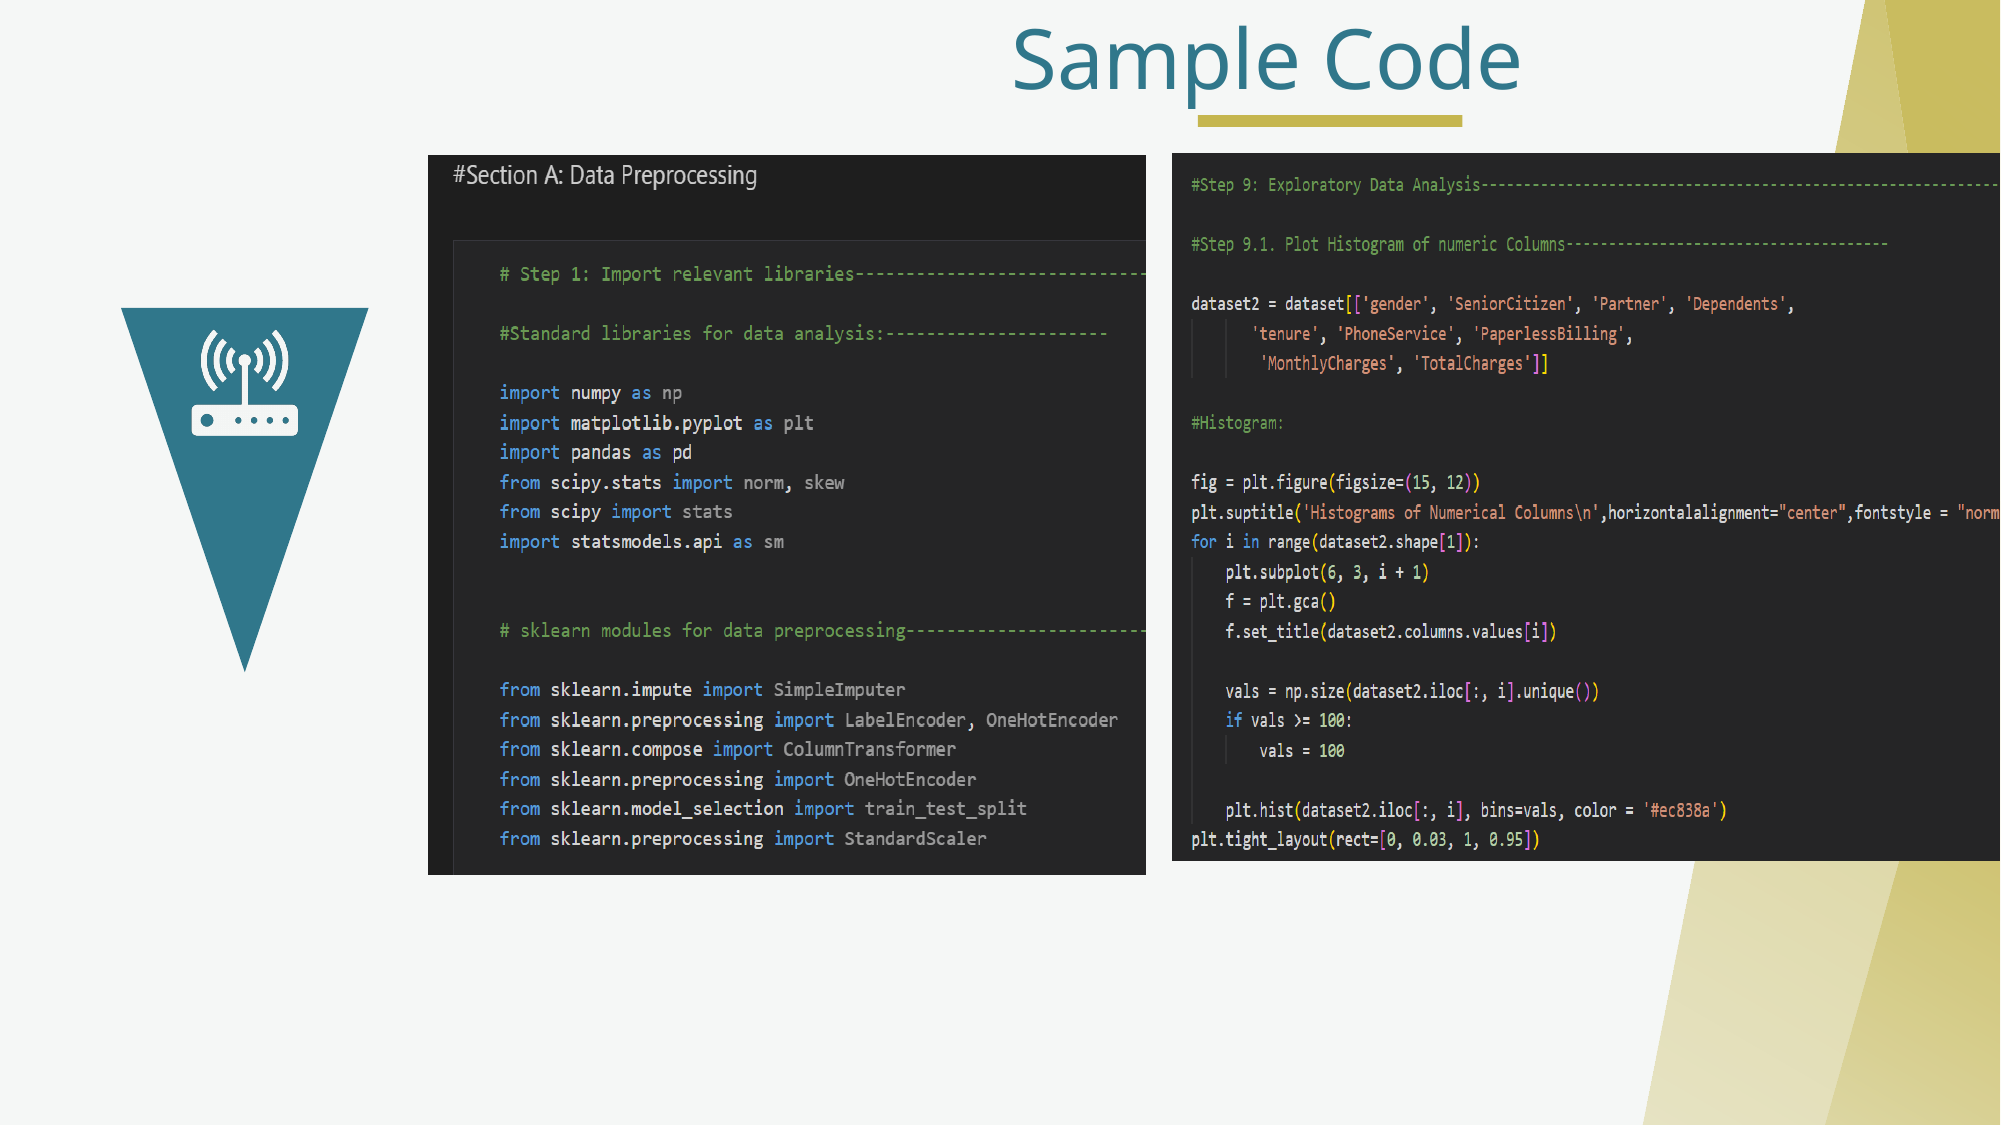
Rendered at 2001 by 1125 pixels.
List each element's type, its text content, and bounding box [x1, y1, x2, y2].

text_box Sample Code [549, 0, 1539, 114]
text_box [119, 306, 371, 455]
text_box [170, 458, 319, 676]
picture [169, 307, 320, 458]
text_box [1197, 114, 1463, 128]
picture [1172, 153, 2000, 861]
picture [428, 155, 1146, 875]
